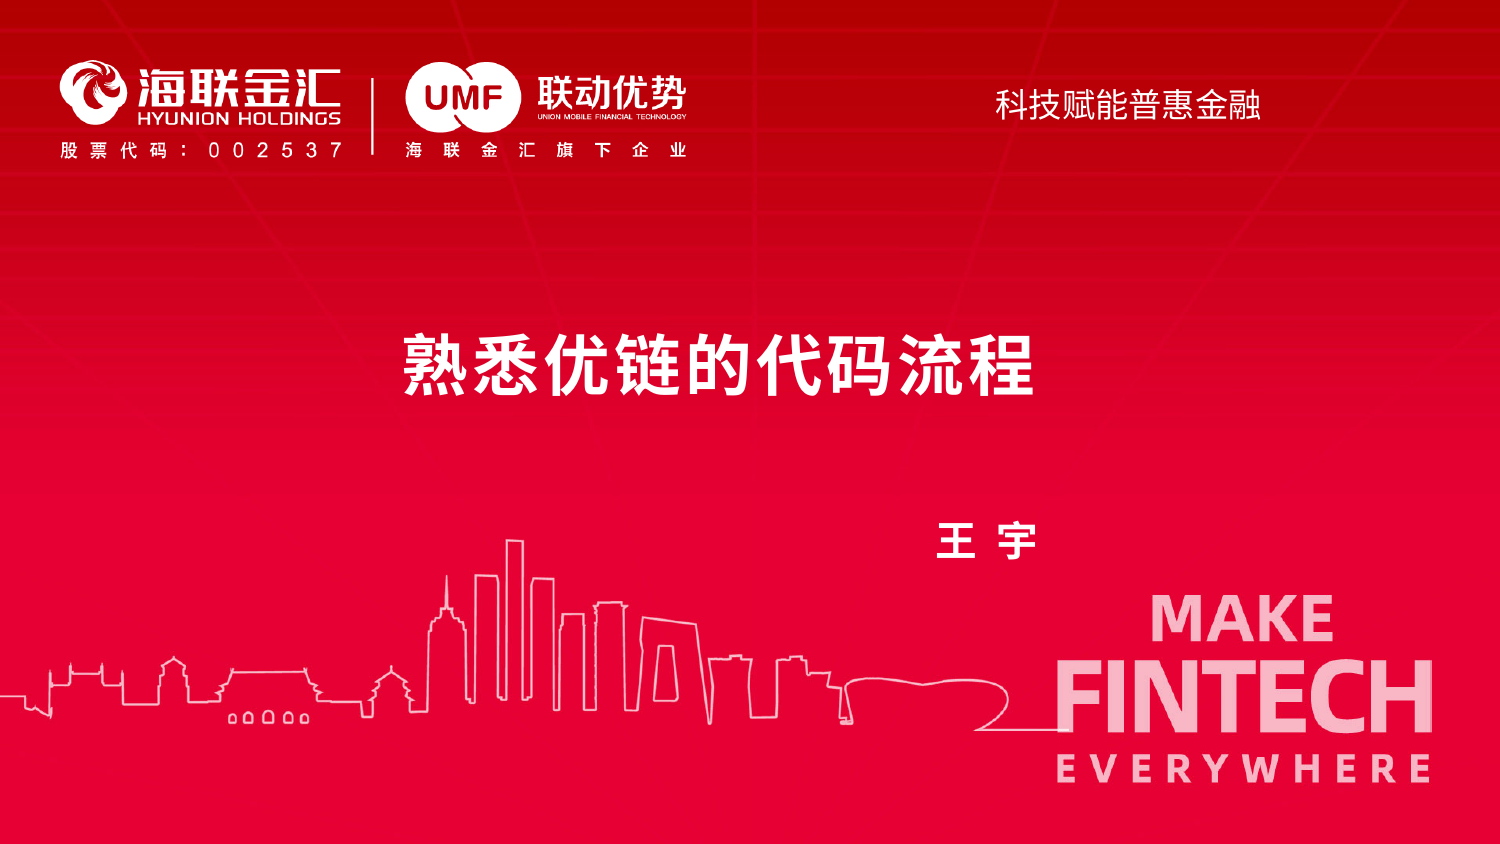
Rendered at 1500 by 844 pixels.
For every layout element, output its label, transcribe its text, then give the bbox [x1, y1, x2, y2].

text_box 科技赋能普惠金融 [987, 75, 1426, 132]
text_box 王 宇 [928, 506, 1076, 572]
text_box 熟悉优链的代码流程 [393, 292, 1107, 411]
picture [0, 0, 1500, 844]
